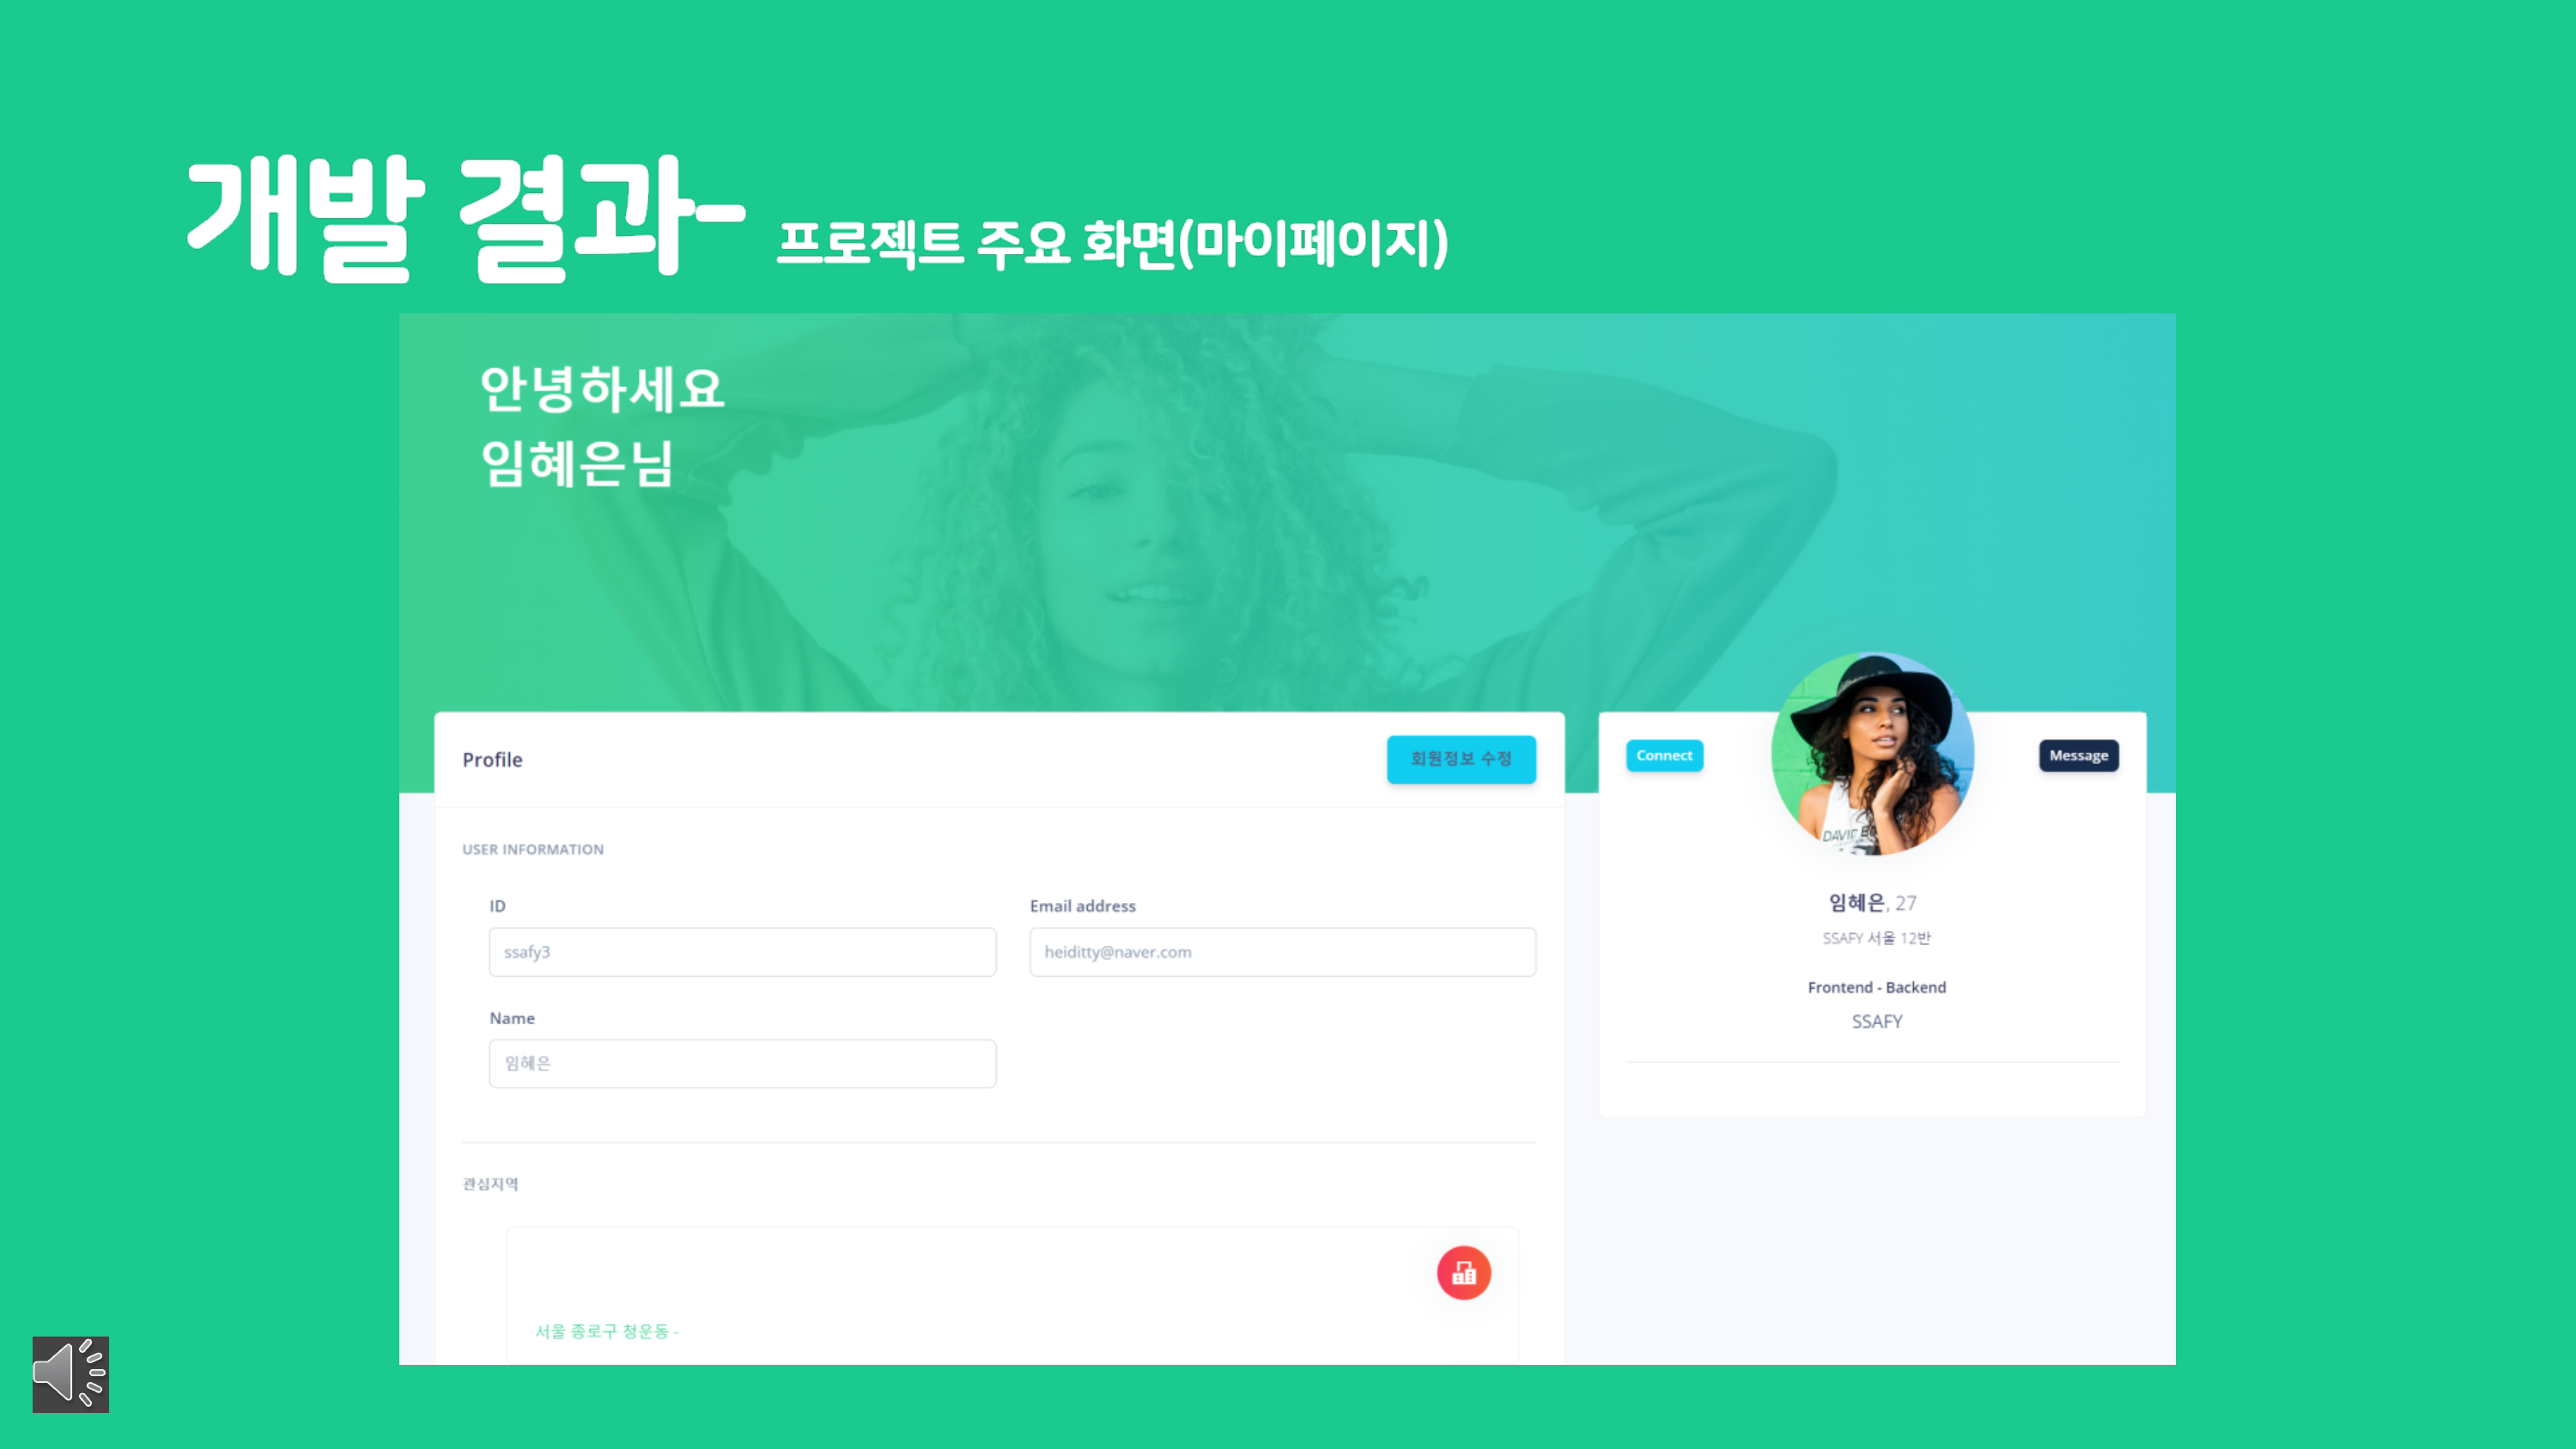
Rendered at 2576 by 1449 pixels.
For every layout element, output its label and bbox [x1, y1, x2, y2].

picture [163, 107, 1511, 347]
picture [32, 1336, 111, 1415]
text_box [399, 312, 2177, 1365]
